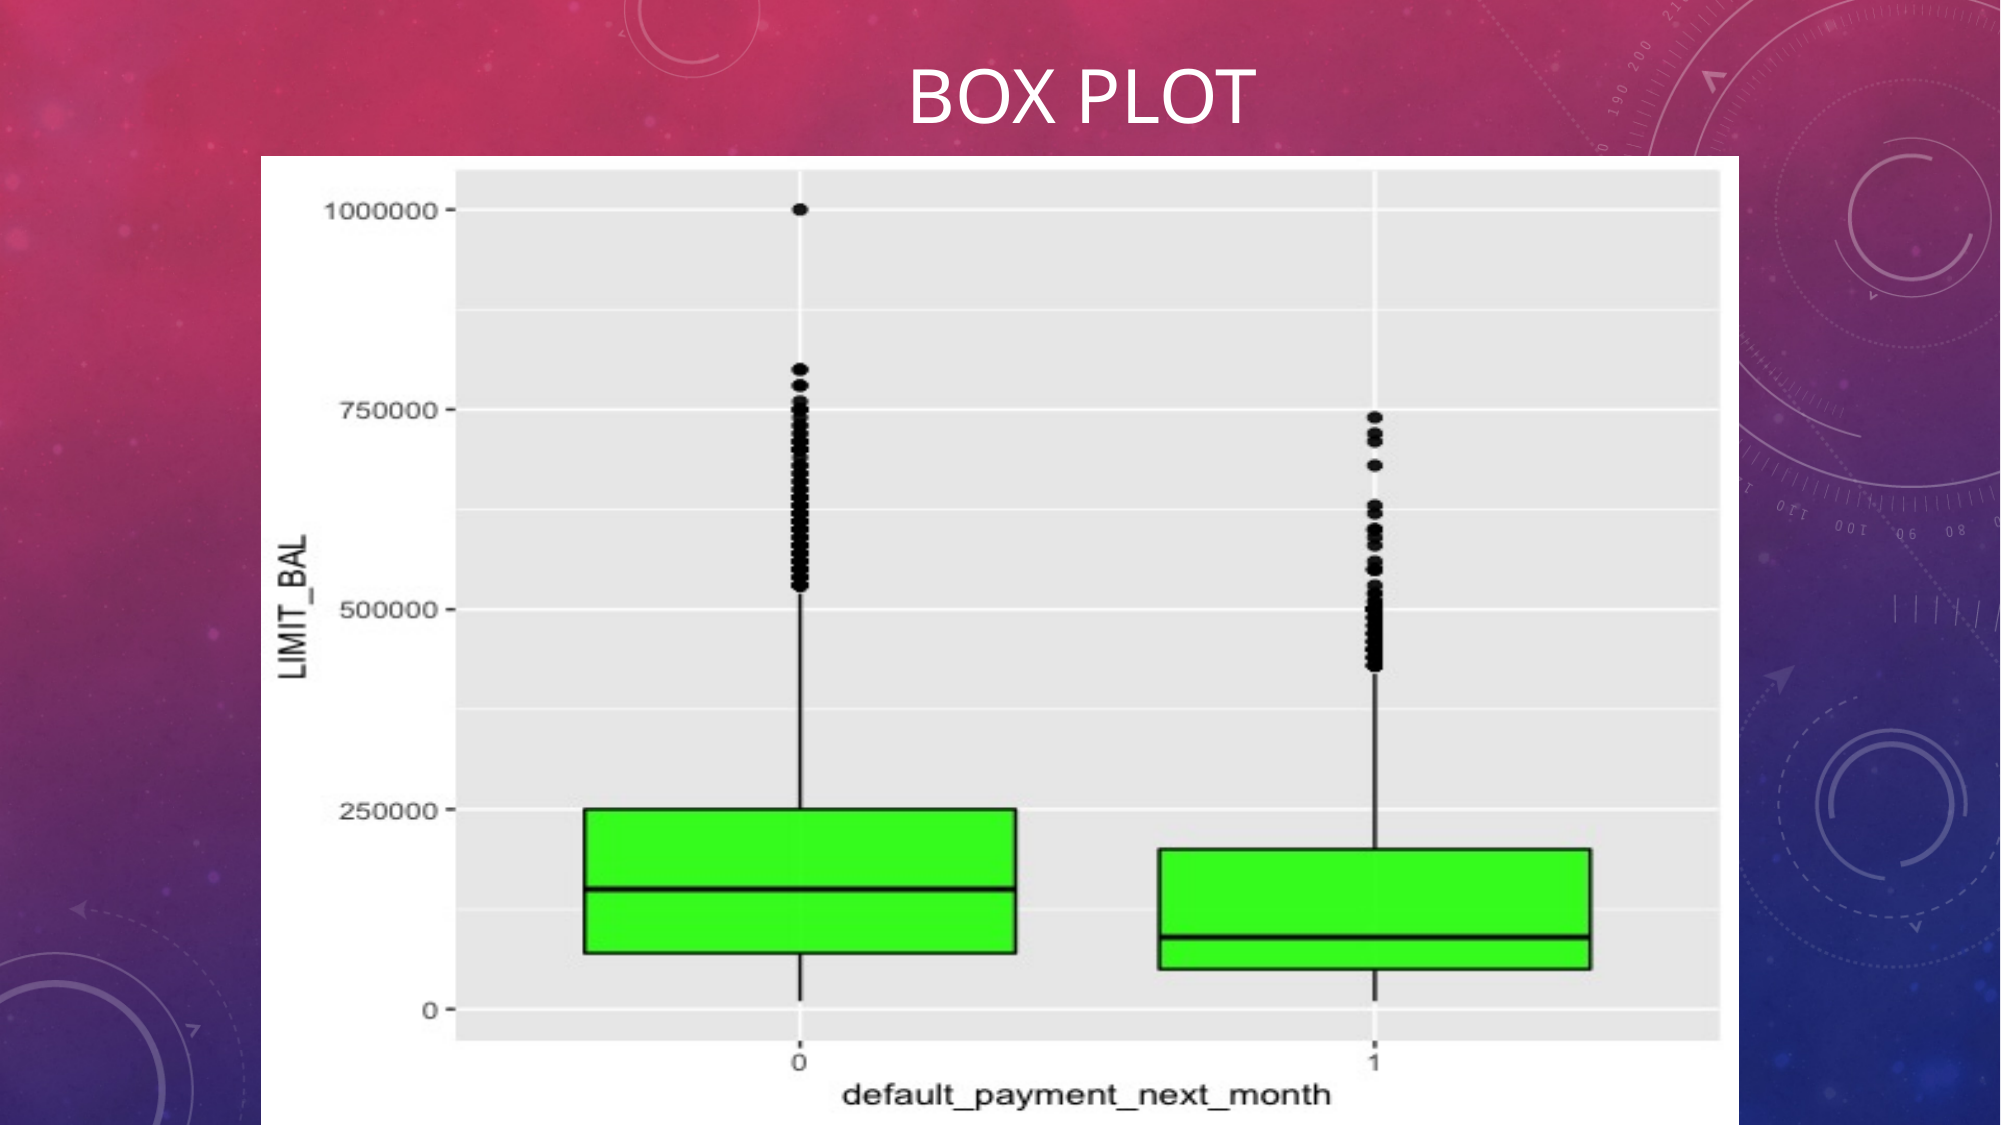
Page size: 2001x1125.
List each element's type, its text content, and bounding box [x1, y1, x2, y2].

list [260, 156, 1739, 1125]
picture [0, 0, 2001, 1125]
title Box plot [131, 30, 1794, 157]
